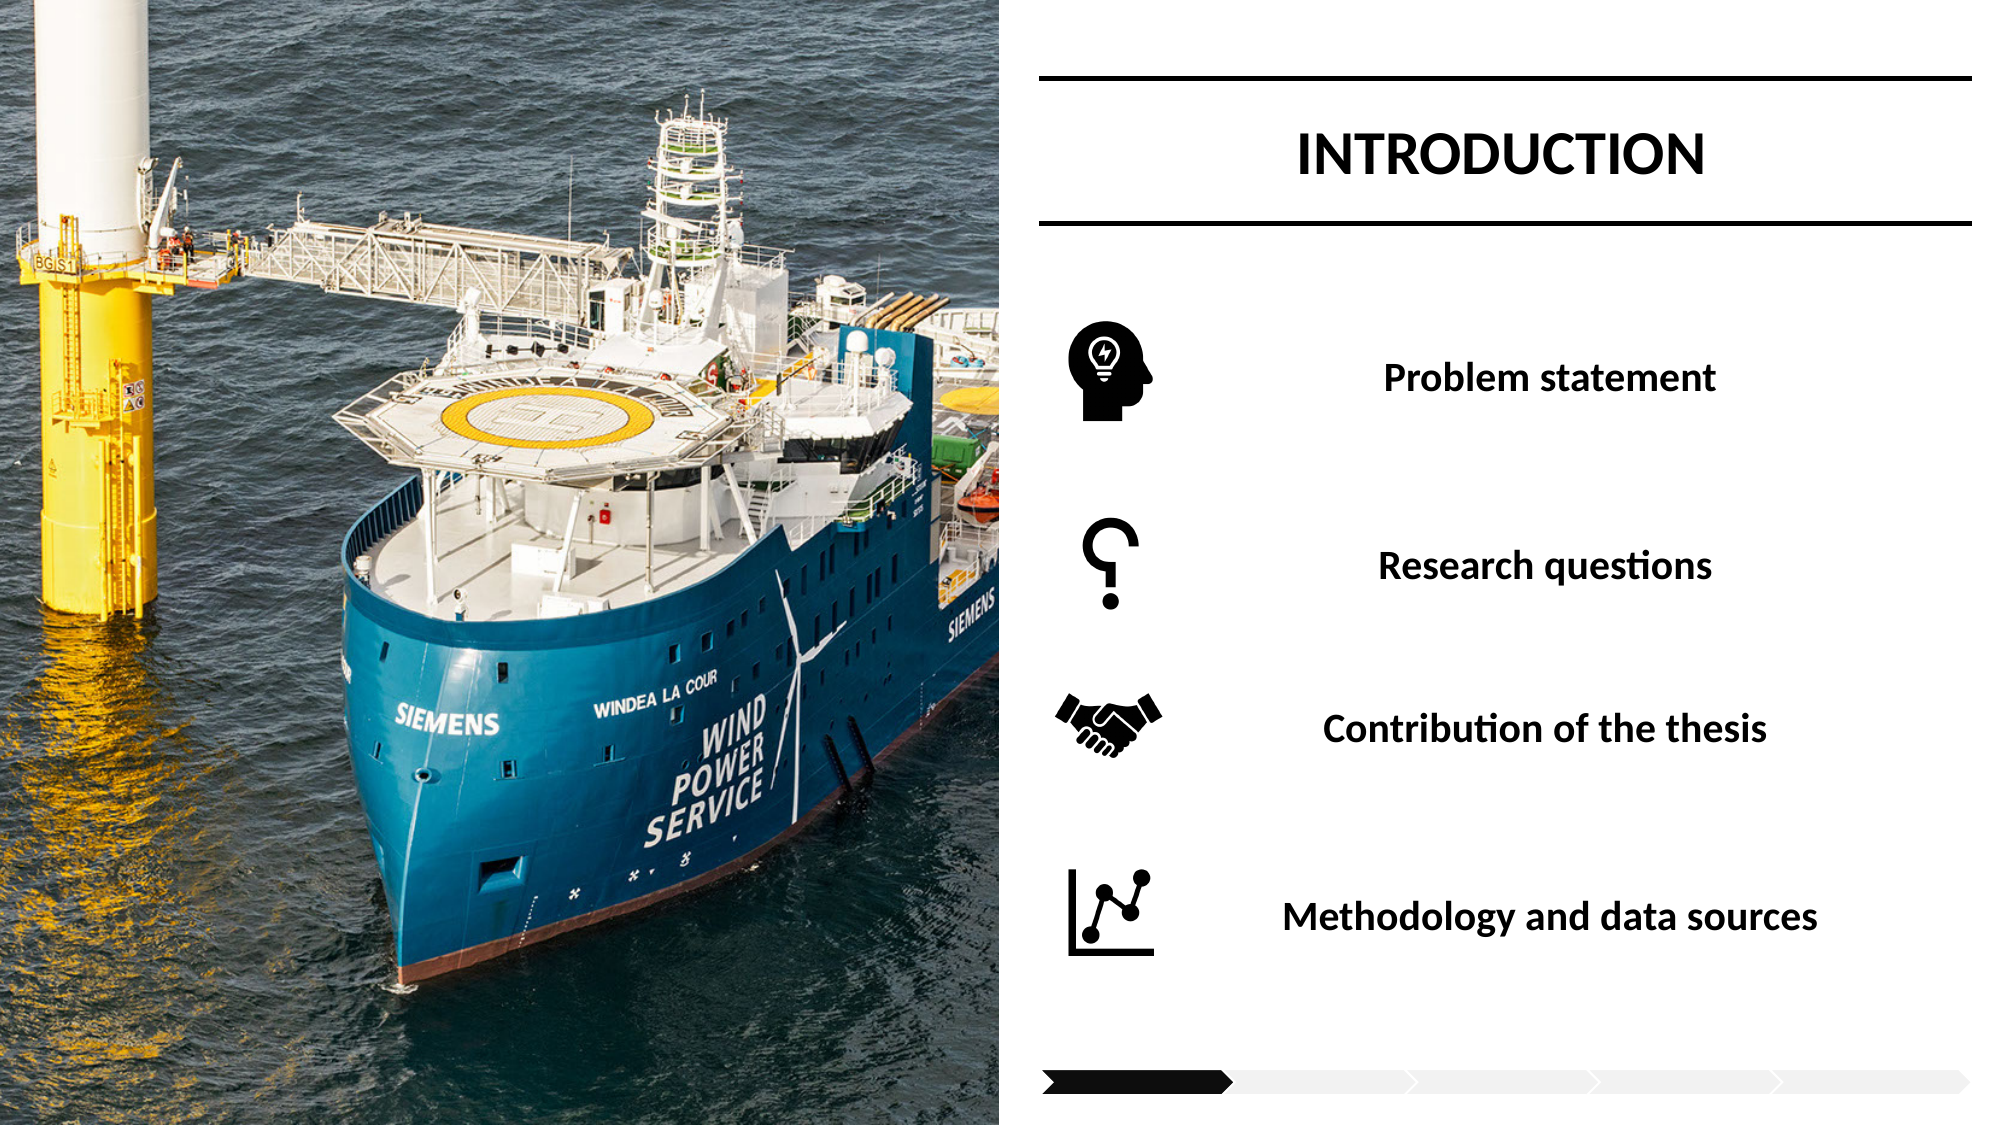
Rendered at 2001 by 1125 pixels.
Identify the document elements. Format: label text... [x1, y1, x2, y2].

text_box Contribution of the thesis [1570, 693, 1944, 758]
text_box Methodology and data sources [1570, 881, 1944, 947]
text_box Problem statement [1570, 342, 1944, 407]
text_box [1039, 1069, 1973, 1096]
text_box Research questions [1570, 530, 1944, 596]
picture [0, 0, 1570, 1125]
text_box INTRODUCTION [1570, 104, 1874, 195]
text_box [1570, 0, 2000, 1125]
